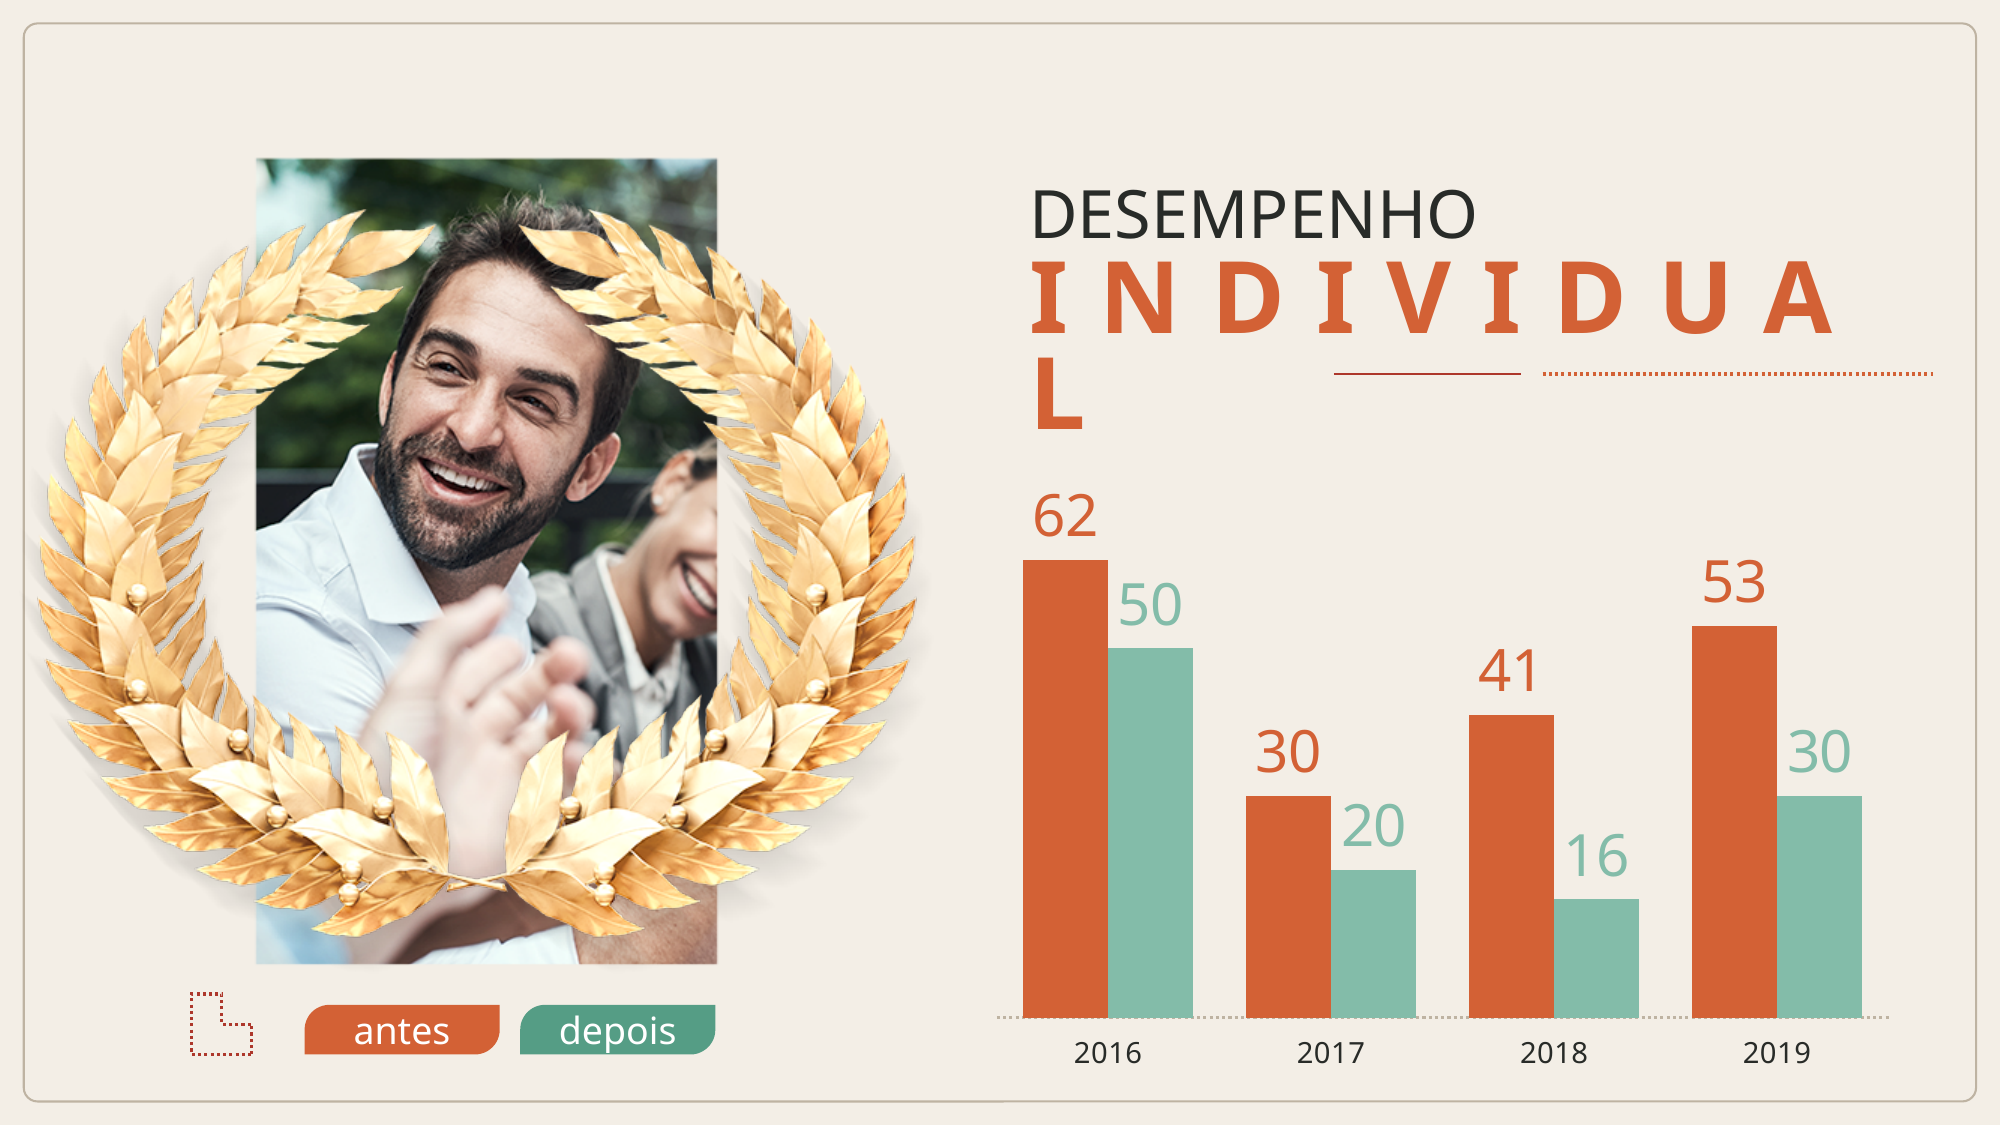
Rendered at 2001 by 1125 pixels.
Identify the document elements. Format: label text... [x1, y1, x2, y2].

chart [1004, 390, 1934, 1104]
text_box INDIVIDUAL [1014, 249, 1915, 390]
picture [0, 0, 1004, 1125]
text_box DESEMPENHO [1014, 164, 1643, 259]
text_box [1004, 22, 1978, 1103]
